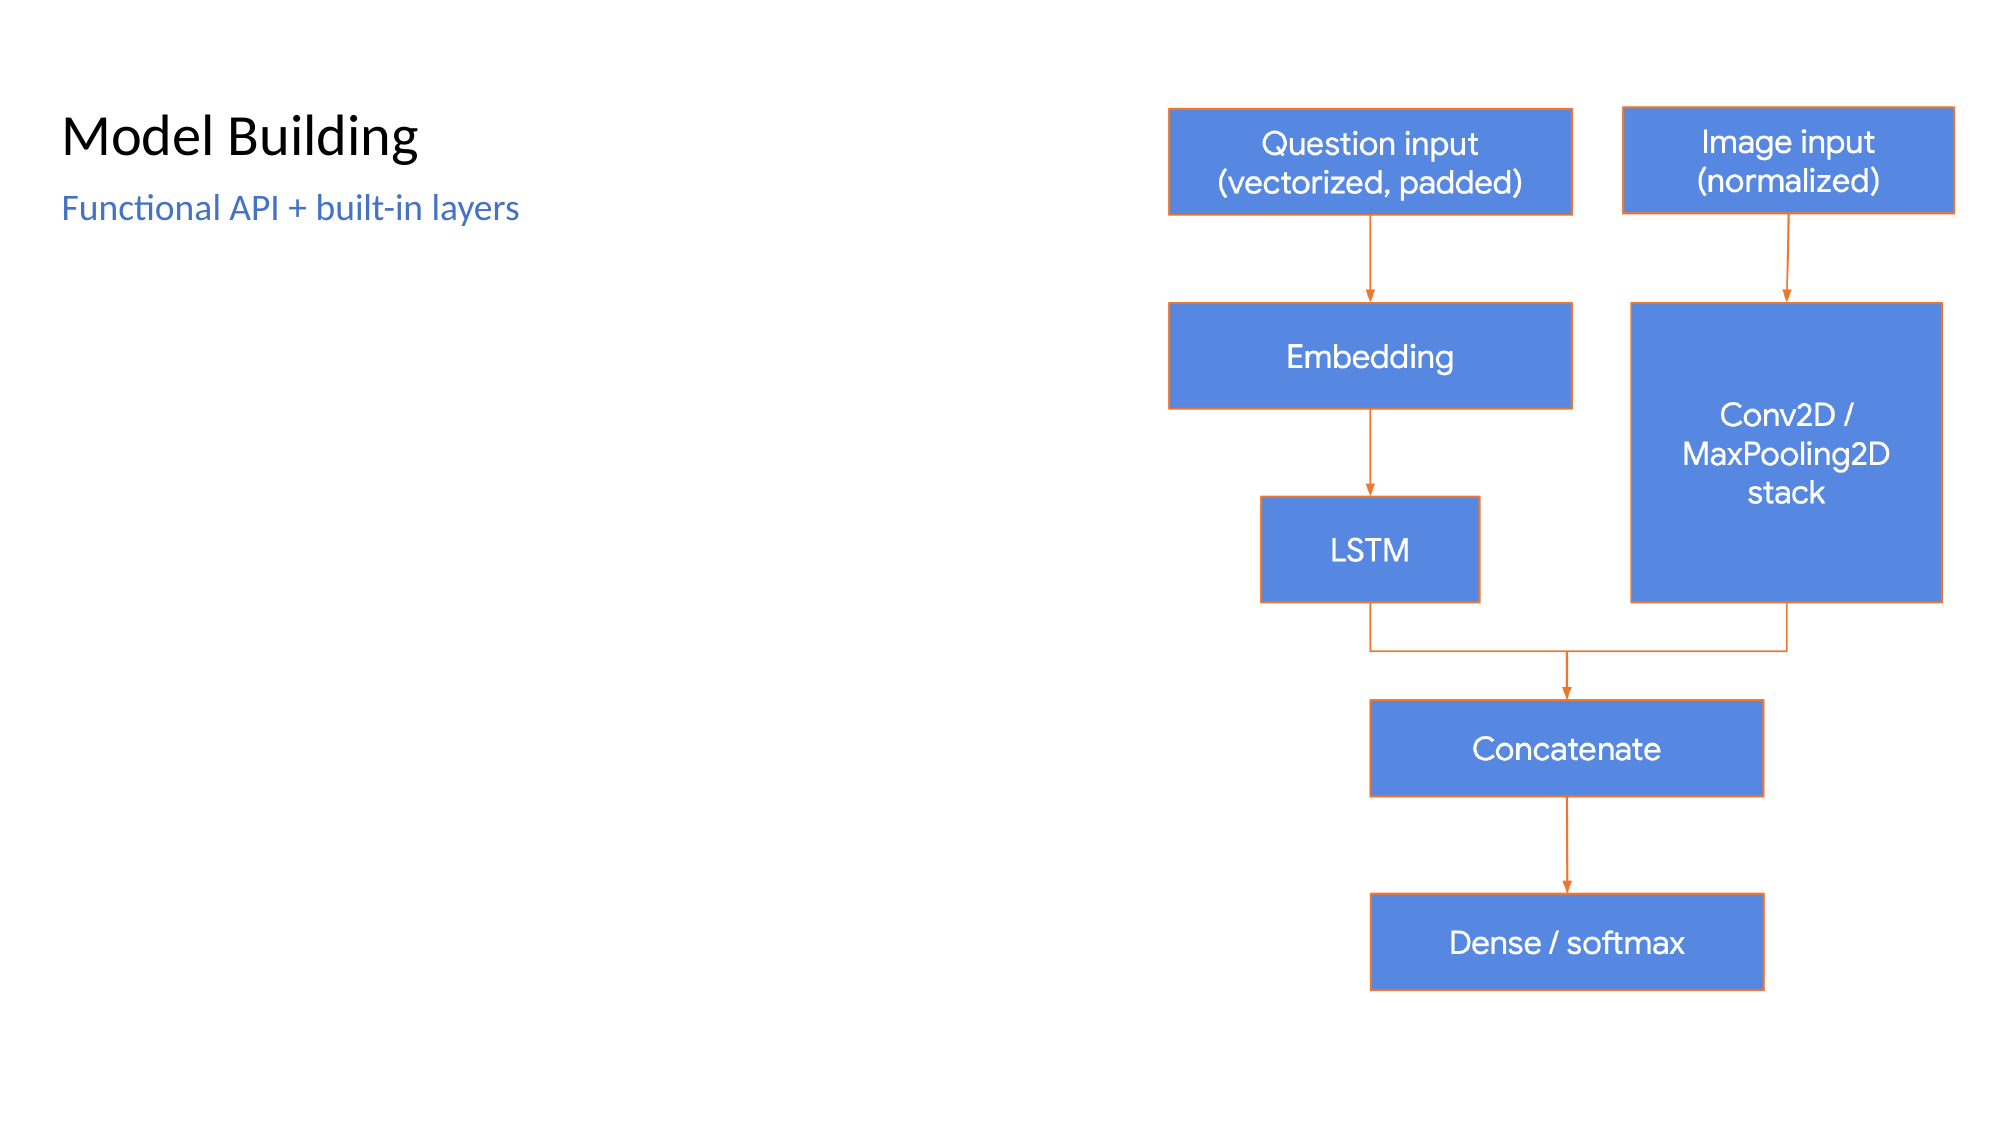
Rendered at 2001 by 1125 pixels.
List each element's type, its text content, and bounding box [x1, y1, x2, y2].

text_box Model Building [46, 89, 434, 175]
picture [1150, 95, 1956, 1030]
text_box Functional API + built-in layers [46, 175, 536, 236]
